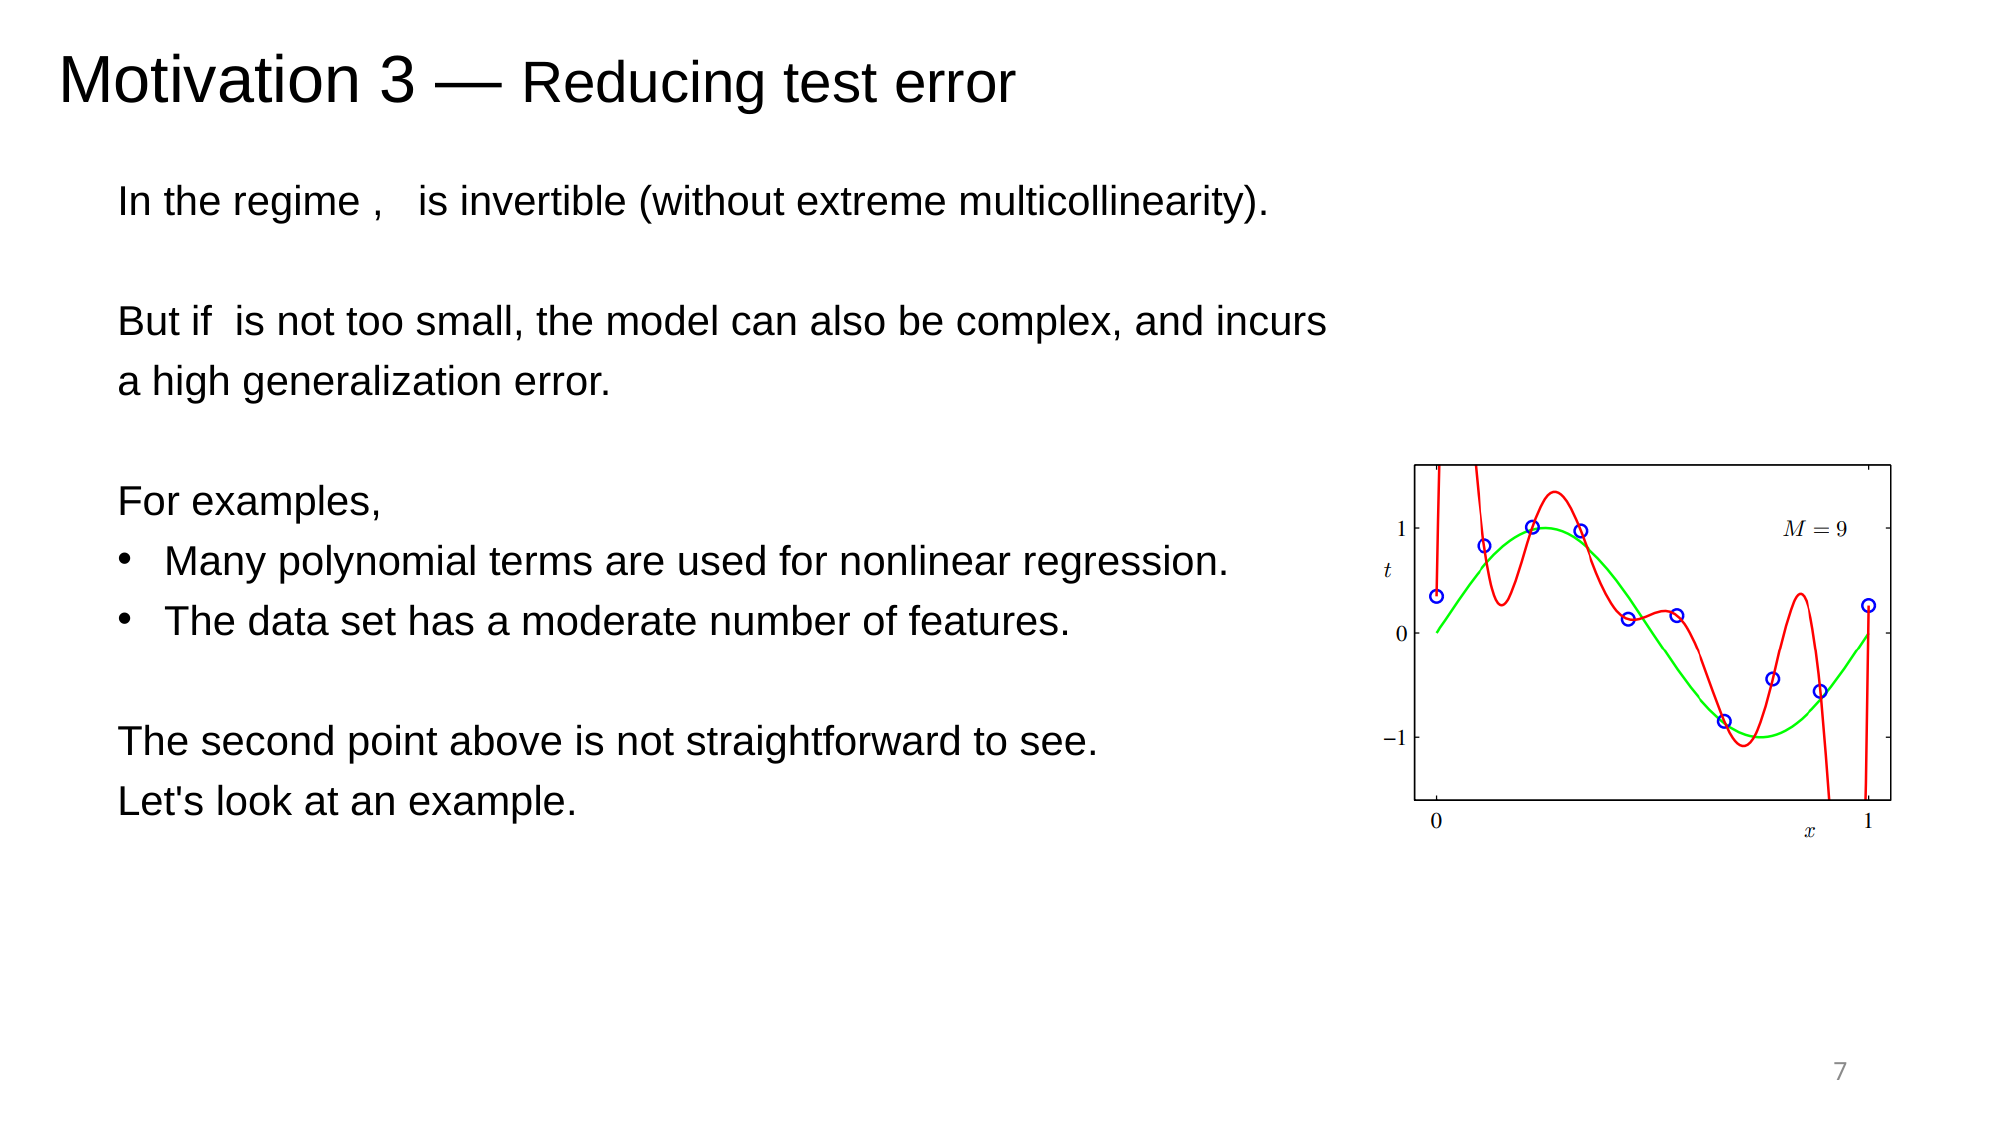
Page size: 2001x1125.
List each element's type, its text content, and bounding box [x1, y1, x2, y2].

picture [1371, 452, 1918, 847]
text_box Motivation 3 — Reducing test error [56, 0, 1848, 117]
slide_number 7 [1412, 1042, 1863, 1103]
